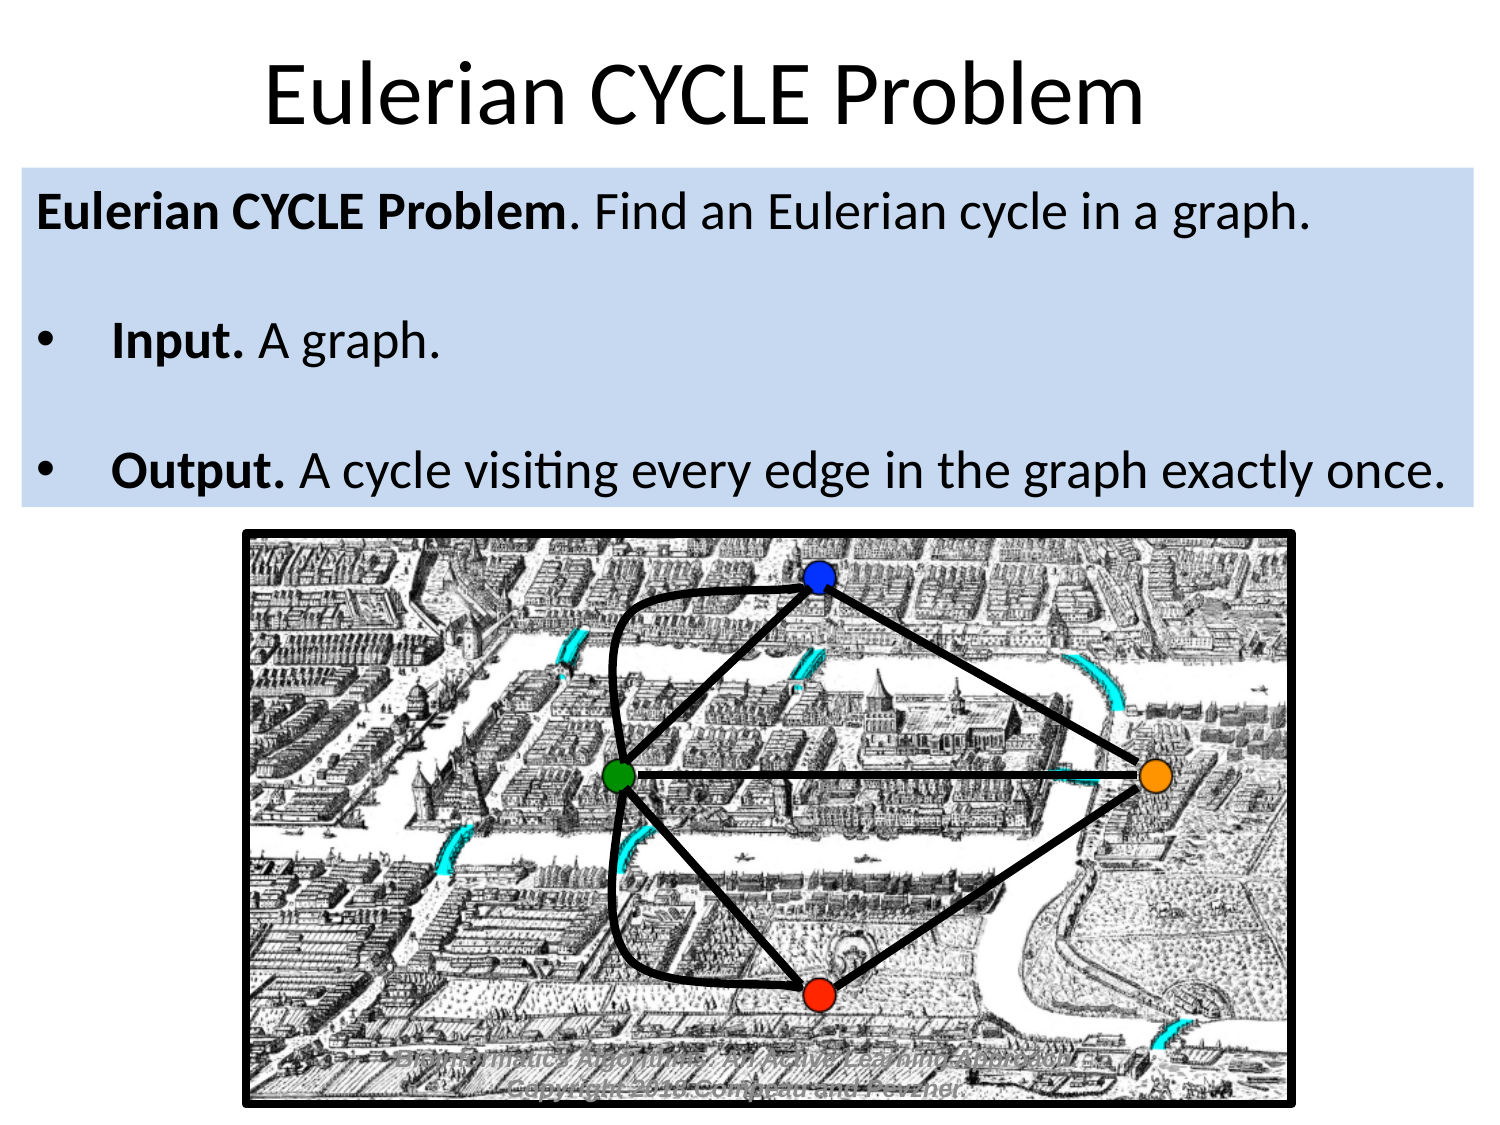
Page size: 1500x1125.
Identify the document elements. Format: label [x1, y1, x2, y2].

text_box [624, 587, 811, 763]
text_box [21, 167, 1474, 508]
text_box [835, 787, 1138, 988]
text_box [624, 787, 801, 985]
text_box [824, 587, 1138, 763]
text_box [72, 24, 1423, 150]
picture [249, 537, 1288, 1101]
